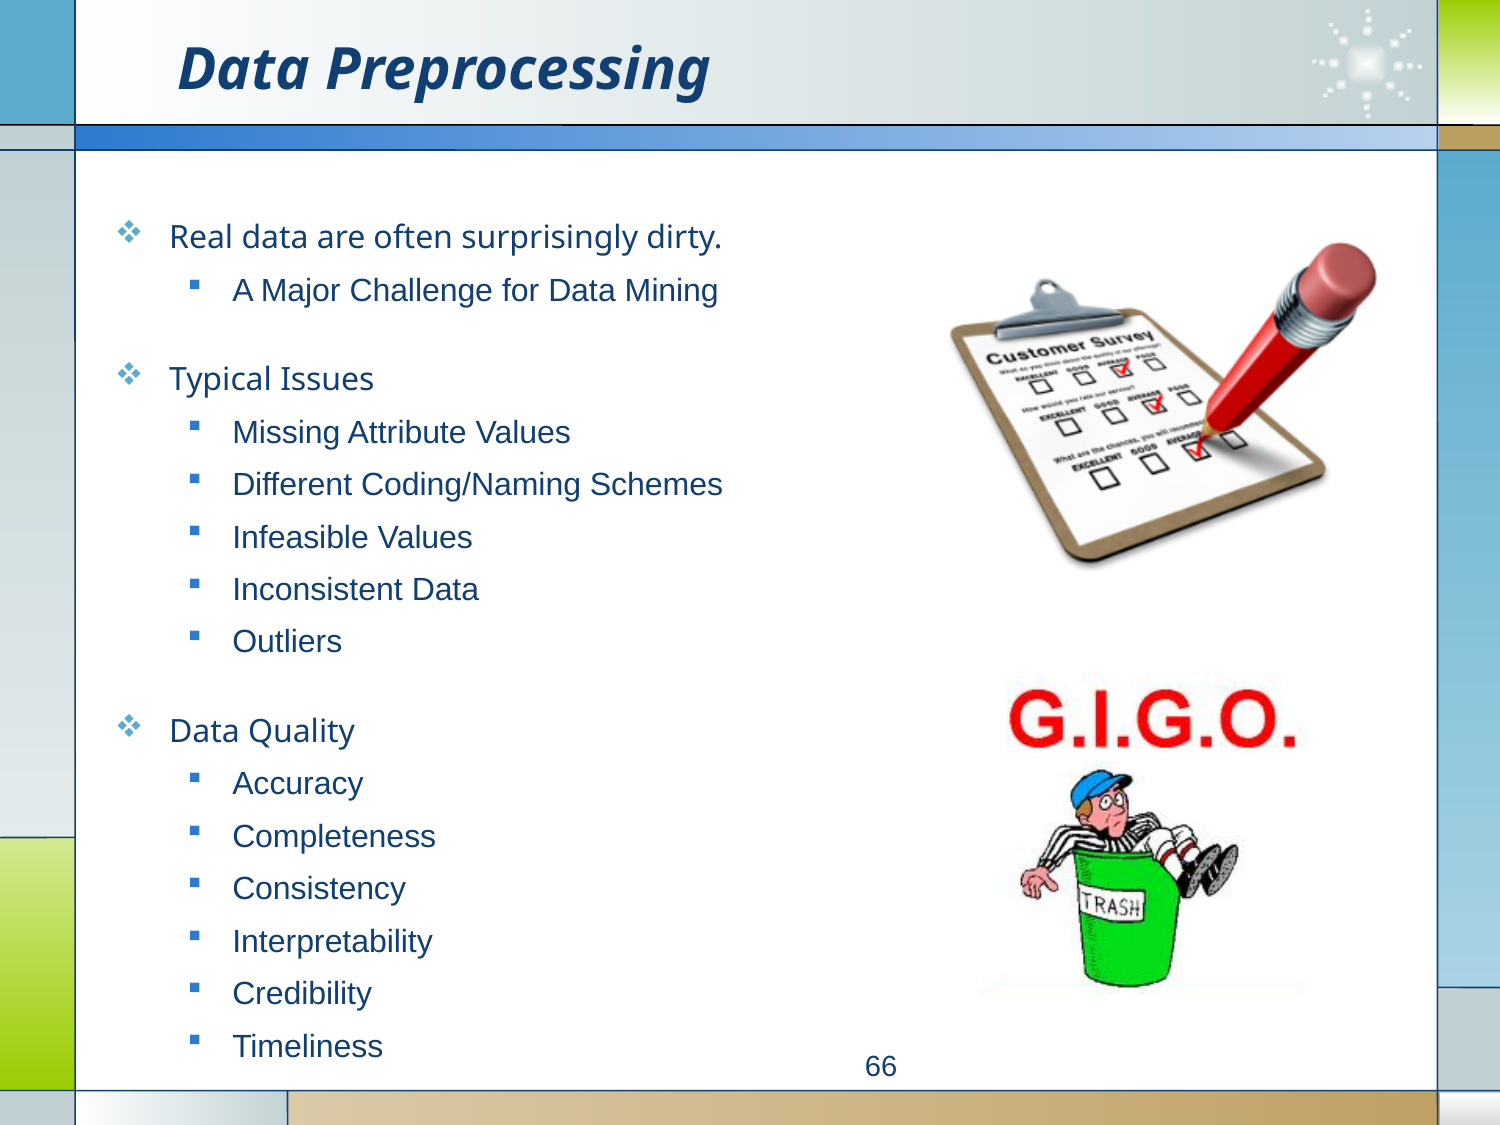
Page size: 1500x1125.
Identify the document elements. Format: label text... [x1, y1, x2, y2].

list Real data are often surprisingly dirty. A Major Challenge for Data Mining Typical Issues Missing Attribute Values Different Coding/Naming Schemes Infeasible Values Inconsistent Data Outliers Data Quality Accuracy Completeness Consistency Interpretability Credibility Timeliness [99, 201, 1417, 1076]
title Data Preprocessing [162, 19, 1263, 113]
picture [915, 207, 1424, 616]
picture [974, 668, 1309, 994]
slide_number 66 [562, 1039, 913, 1081]
